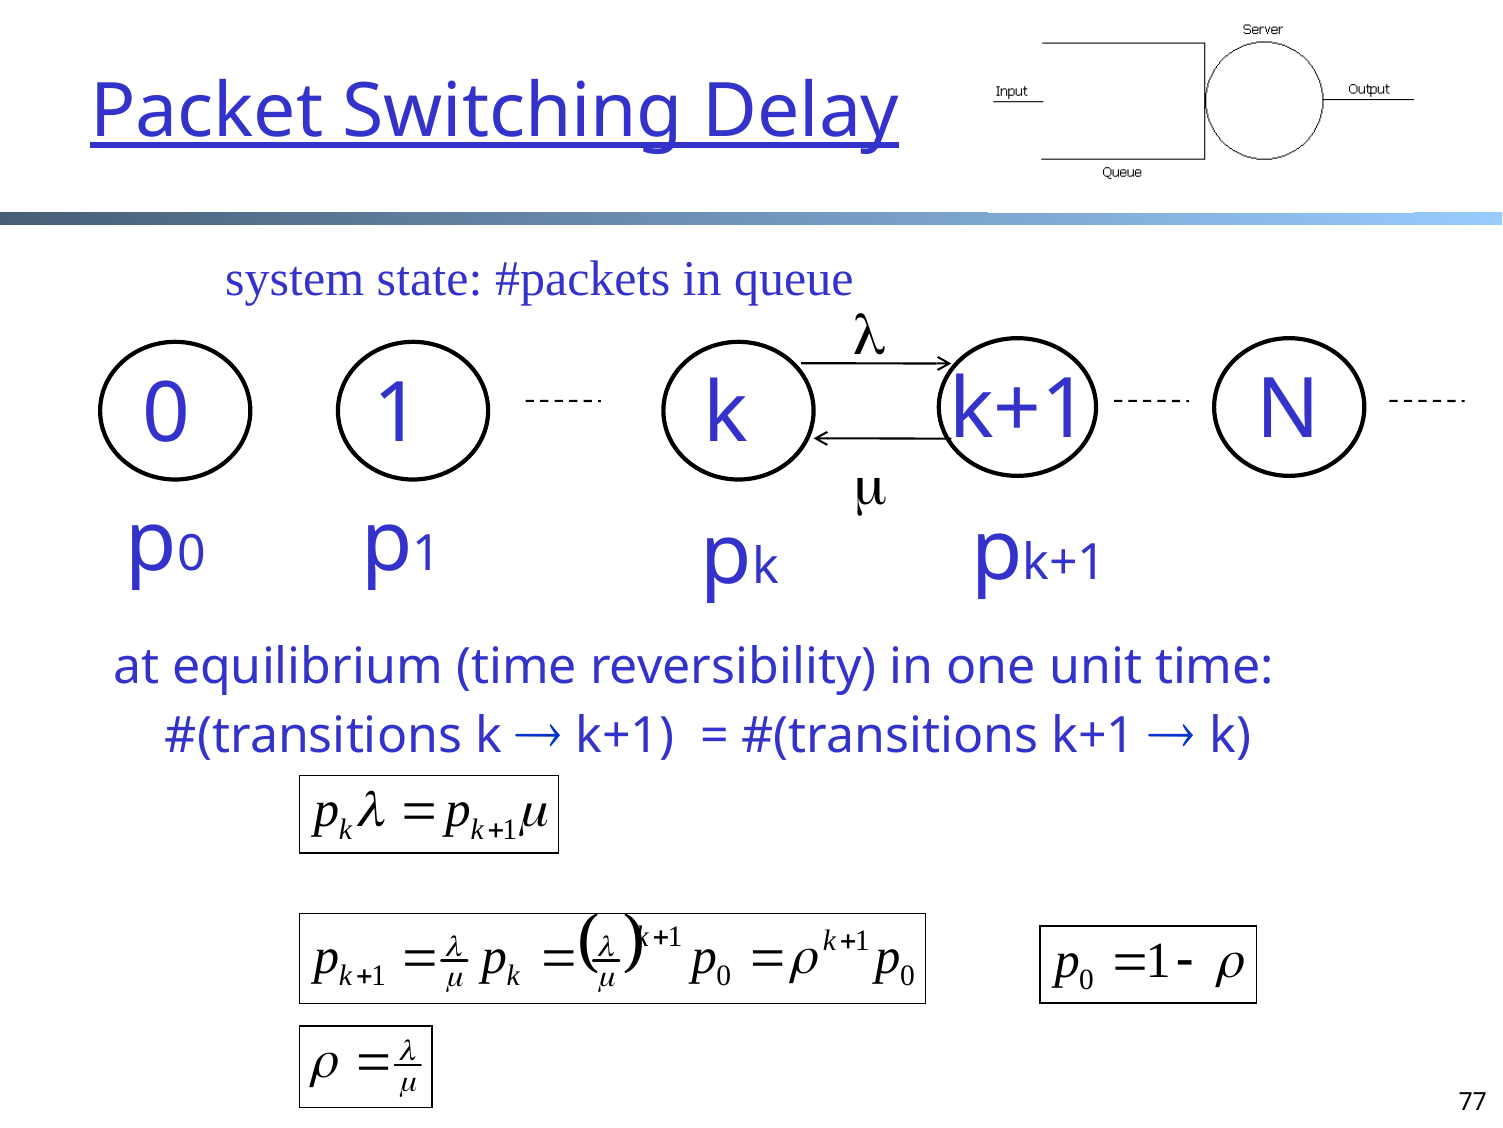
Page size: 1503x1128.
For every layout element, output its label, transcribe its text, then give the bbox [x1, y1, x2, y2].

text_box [663, 341, 814, 480]
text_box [300, 776, 558, 853]
picture [988, 0, 1415, 213]
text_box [1213, 337, 1365, 477]
text_box k+1 [934, 347, 1105, 463]
text_box p1 [346, 487, 457, 595]
title Packet Switching Delay [75, 12, 983, 201]
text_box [300, 1026, 432, 1108]
text_box pk+1 [956, 488, 1122, 604]
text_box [99, 341, 251, 480]
text_box system state: #packets in queue [210, 238, 870, 314]
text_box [1040, 926, 1257, 1003]
text_box  [838, 446, 903, 524]
text_box p0 [110, 487, 221, 595]
text_box [971, 463, 1064, 476]
text_box  [838, 288, 902, 361]
text_box pk [685, 492, 794, 608]
text_box at equilibrium (time reversibility) in one unit time: #(transitions k  k+1) = #(transitions k+1  k) [98, 626, 1317, 772]
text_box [300, 913, 925, 1003]
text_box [337, 341, 489, 480]
slide_number 77 [1151, 1051, 1503, 1128]
text_box [978, 338, 1056, 347]
